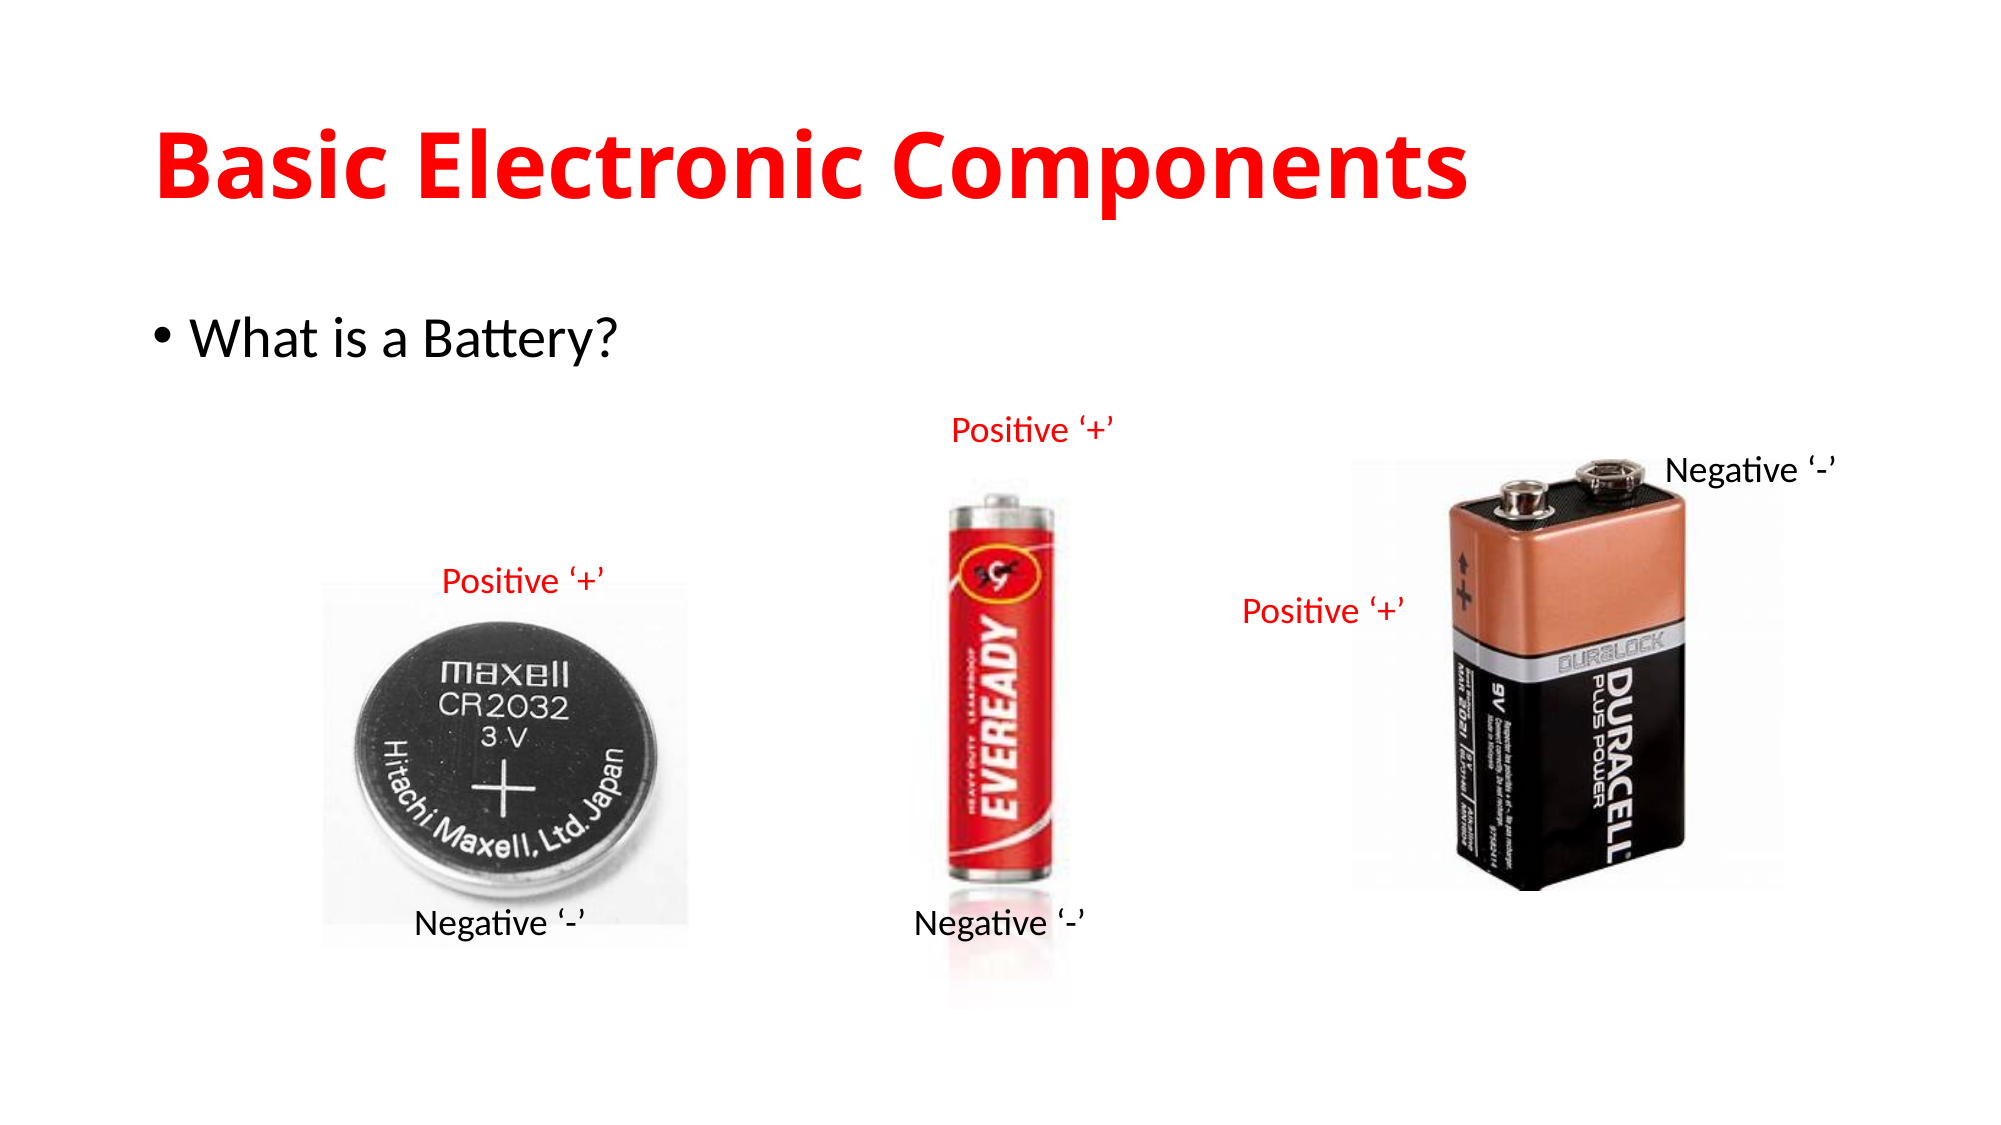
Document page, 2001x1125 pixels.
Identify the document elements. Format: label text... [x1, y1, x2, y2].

text_box Positive ‘+’ [427, 548, 621, 581]
text_box Positive ‘+’ [1250, 578, 1351, 639]
text_box Positive ‘+’ [936, 397, 1130, 458]
list What is a Battery? [137, 299, 1863, 1014]
text_box Negative ‘-’ [1616, 437, 1886, 497]
picture [322, 581, 689, 949]
picture [750, 459, 1250, 1010]
picture [1351, 459, 1784, 891]
title Basic Electronic Components [137, 59, 1863, 278]
